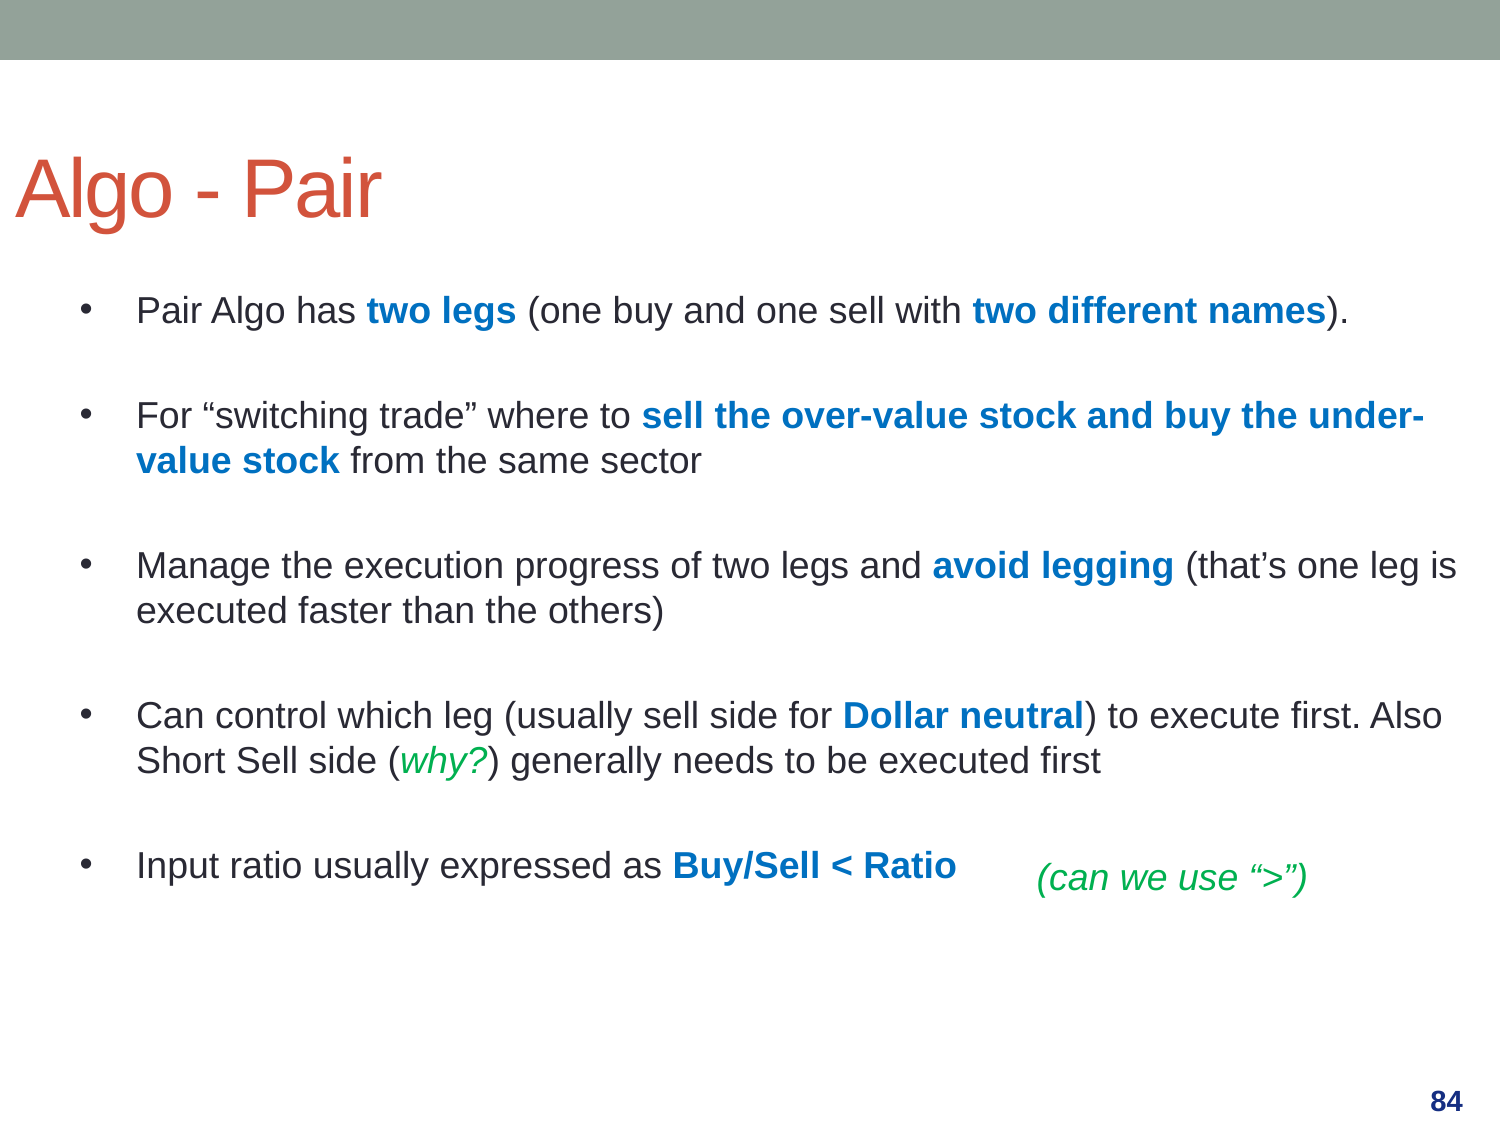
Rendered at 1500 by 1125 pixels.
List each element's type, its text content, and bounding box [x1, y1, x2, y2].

slide_number 84 [1415, 1070, 1499, 1125]
text_box Pair Algo has two legs (one buy and one sell with two different names). For “switching trade” where to sell the over-value stock and buy the under-value stock from the same sector Manage the execution progress of two legs and avoid legging (that’s one leg is executed faster than the others) Can control which leg (usually sell side for Dollar neutral) to execute first. Also Short Sell side (why?) generally needs to be executed first Input ratio usually expressed as Buy/Sell < Ratio [64, 278, 1483, 988]
text_box (can we use “>”) [1021, 845, 1324, 906]
title Algo - Pair [0, 101, 1325, 266]
